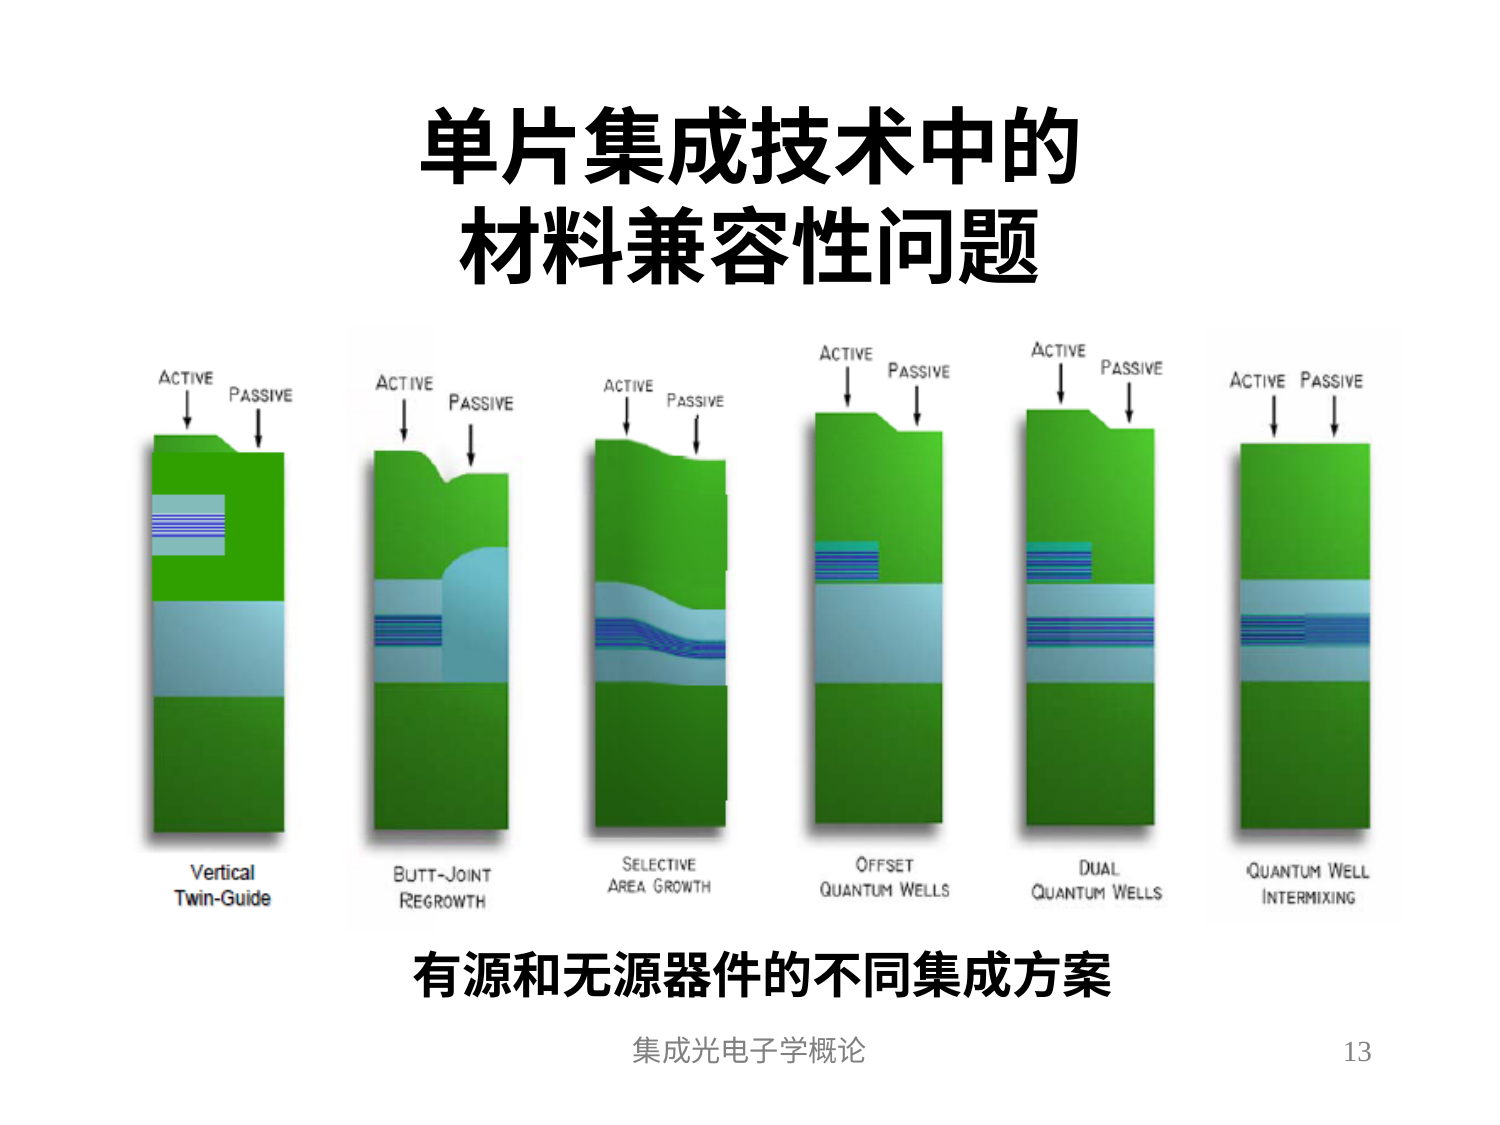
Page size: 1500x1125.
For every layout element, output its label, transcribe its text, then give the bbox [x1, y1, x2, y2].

slide_number 13 [1074, 1024, 1388, 1101]
text_box 有源和无源器件的不同集成方案 [397, 947, 1128, 1012]
picture [100, 326, 1422, 939]
footer 集成光电子学概论 [512, 1024, 988, 1101]
title 单片集成技术中的 材料兼容性问题 [112, 99, 1388, 288]
